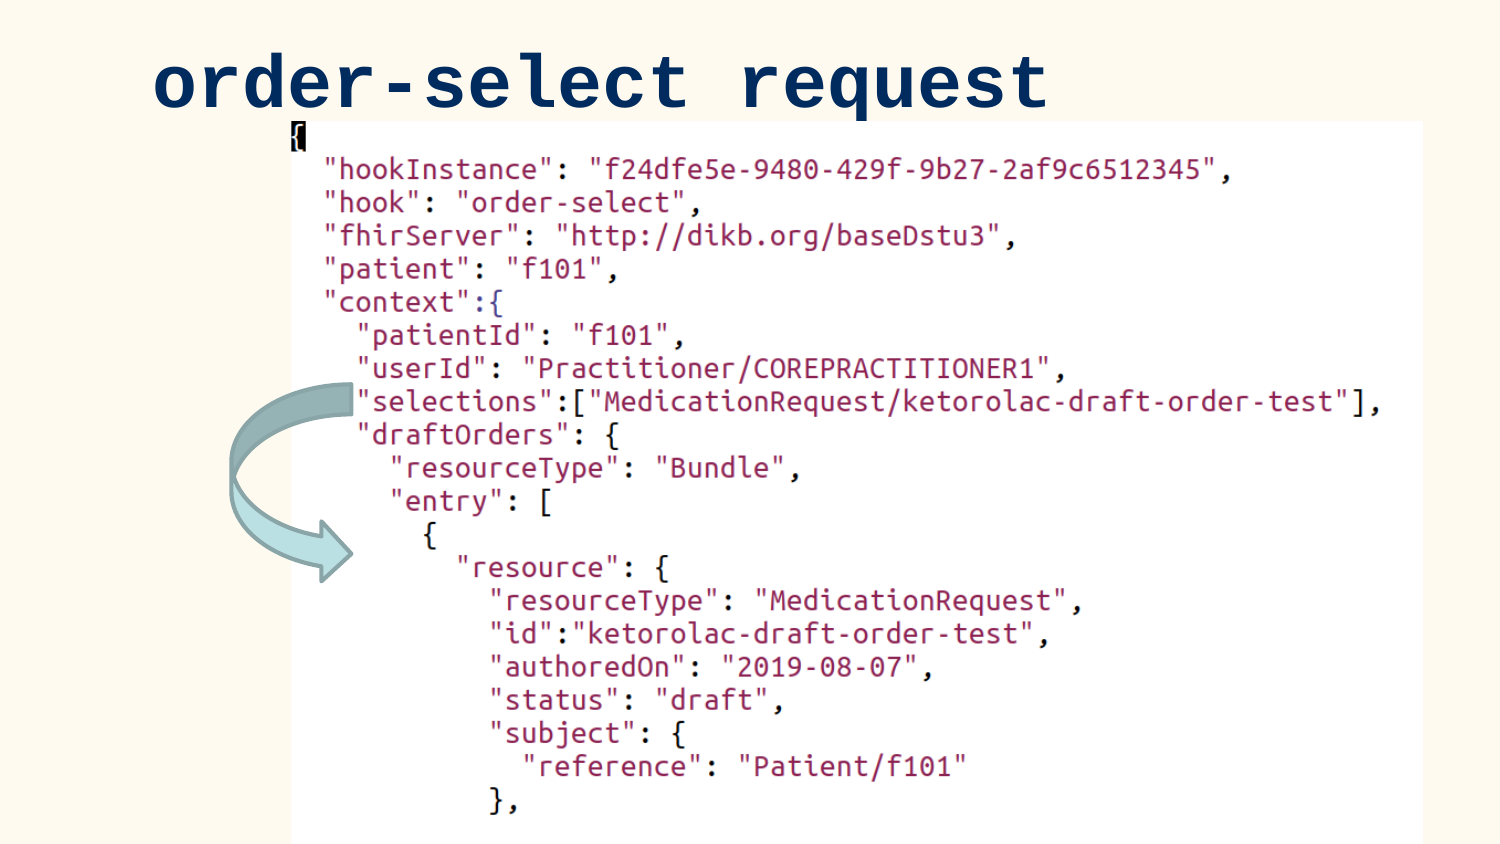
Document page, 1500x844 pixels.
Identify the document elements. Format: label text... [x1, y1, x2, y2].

text_box [229, 394, 286, 559]
title order-select request [137, 20, 1363, 135]
picture [291, 121, 1424, 844]
